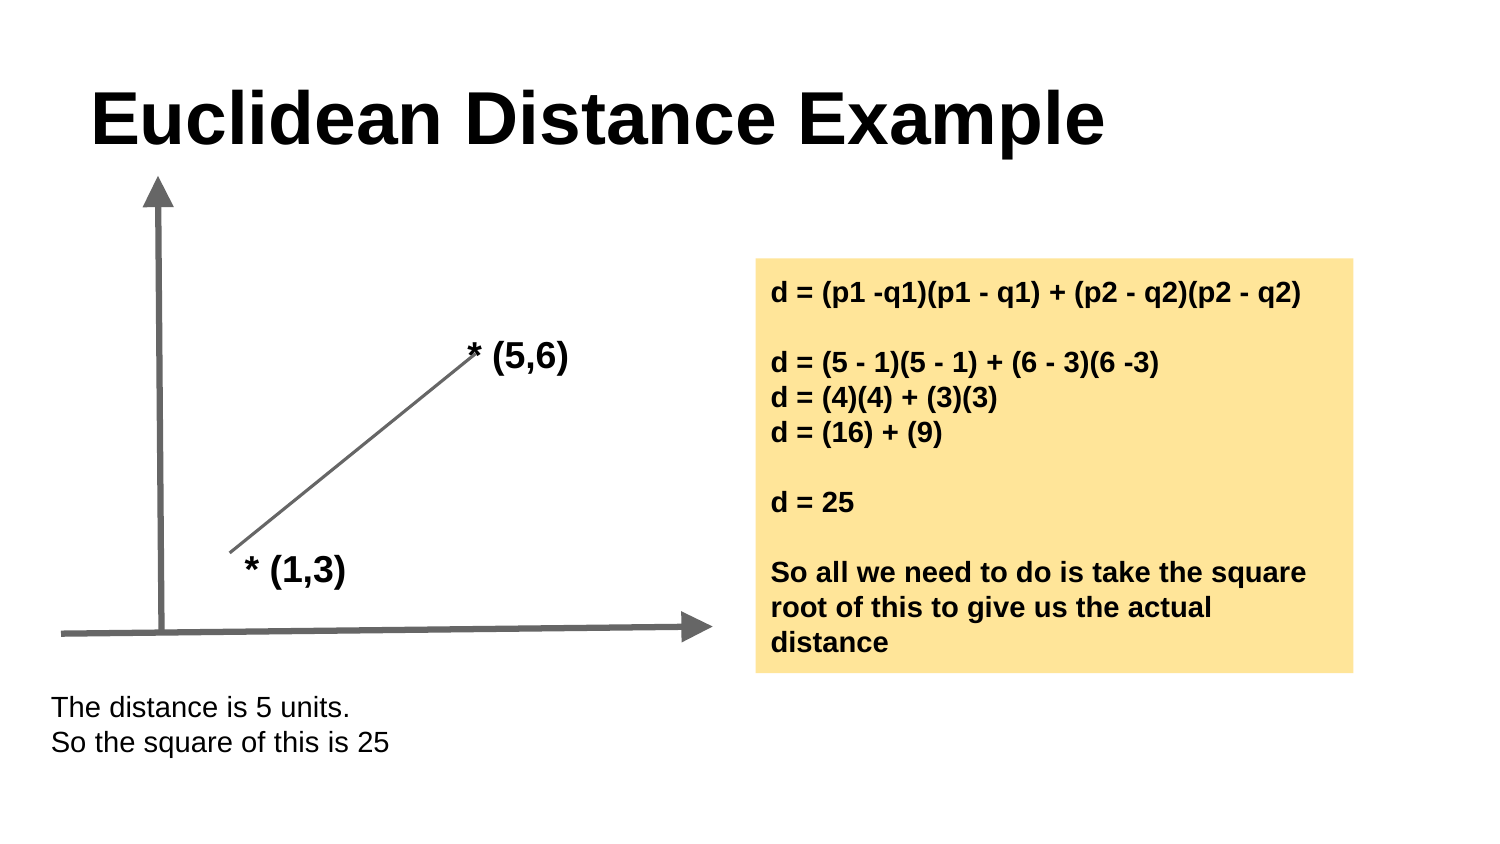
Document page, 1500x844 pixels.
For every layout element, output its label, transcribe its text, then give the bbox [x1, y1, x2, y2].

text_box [60, 626, 713, 634]
text_box d = (p1 -q1)(p1 - q1) + (p2 - q2)(p2 - q2) d = (5 - 1)(5 - 1) + (6 - 3)(6 -3) d = (4)(4) + (3)(3) d = (16) + (9) d = 25 So all we need to do is take the square root of this to give us the actual distance [755, 258, 1354, 674]
title Euclidean Distance Example [75, 33, 1425, 175]
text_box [229, 353, 476, 554]
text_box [157, 175, 162, 624]
text_box * (5,6) [452, 315, 675, 363]
text_box The distance is 5 units. So the square of this is 25 [35, 673, 749, 778]
text_box * (1,3) [229, 560, 453, 577]
